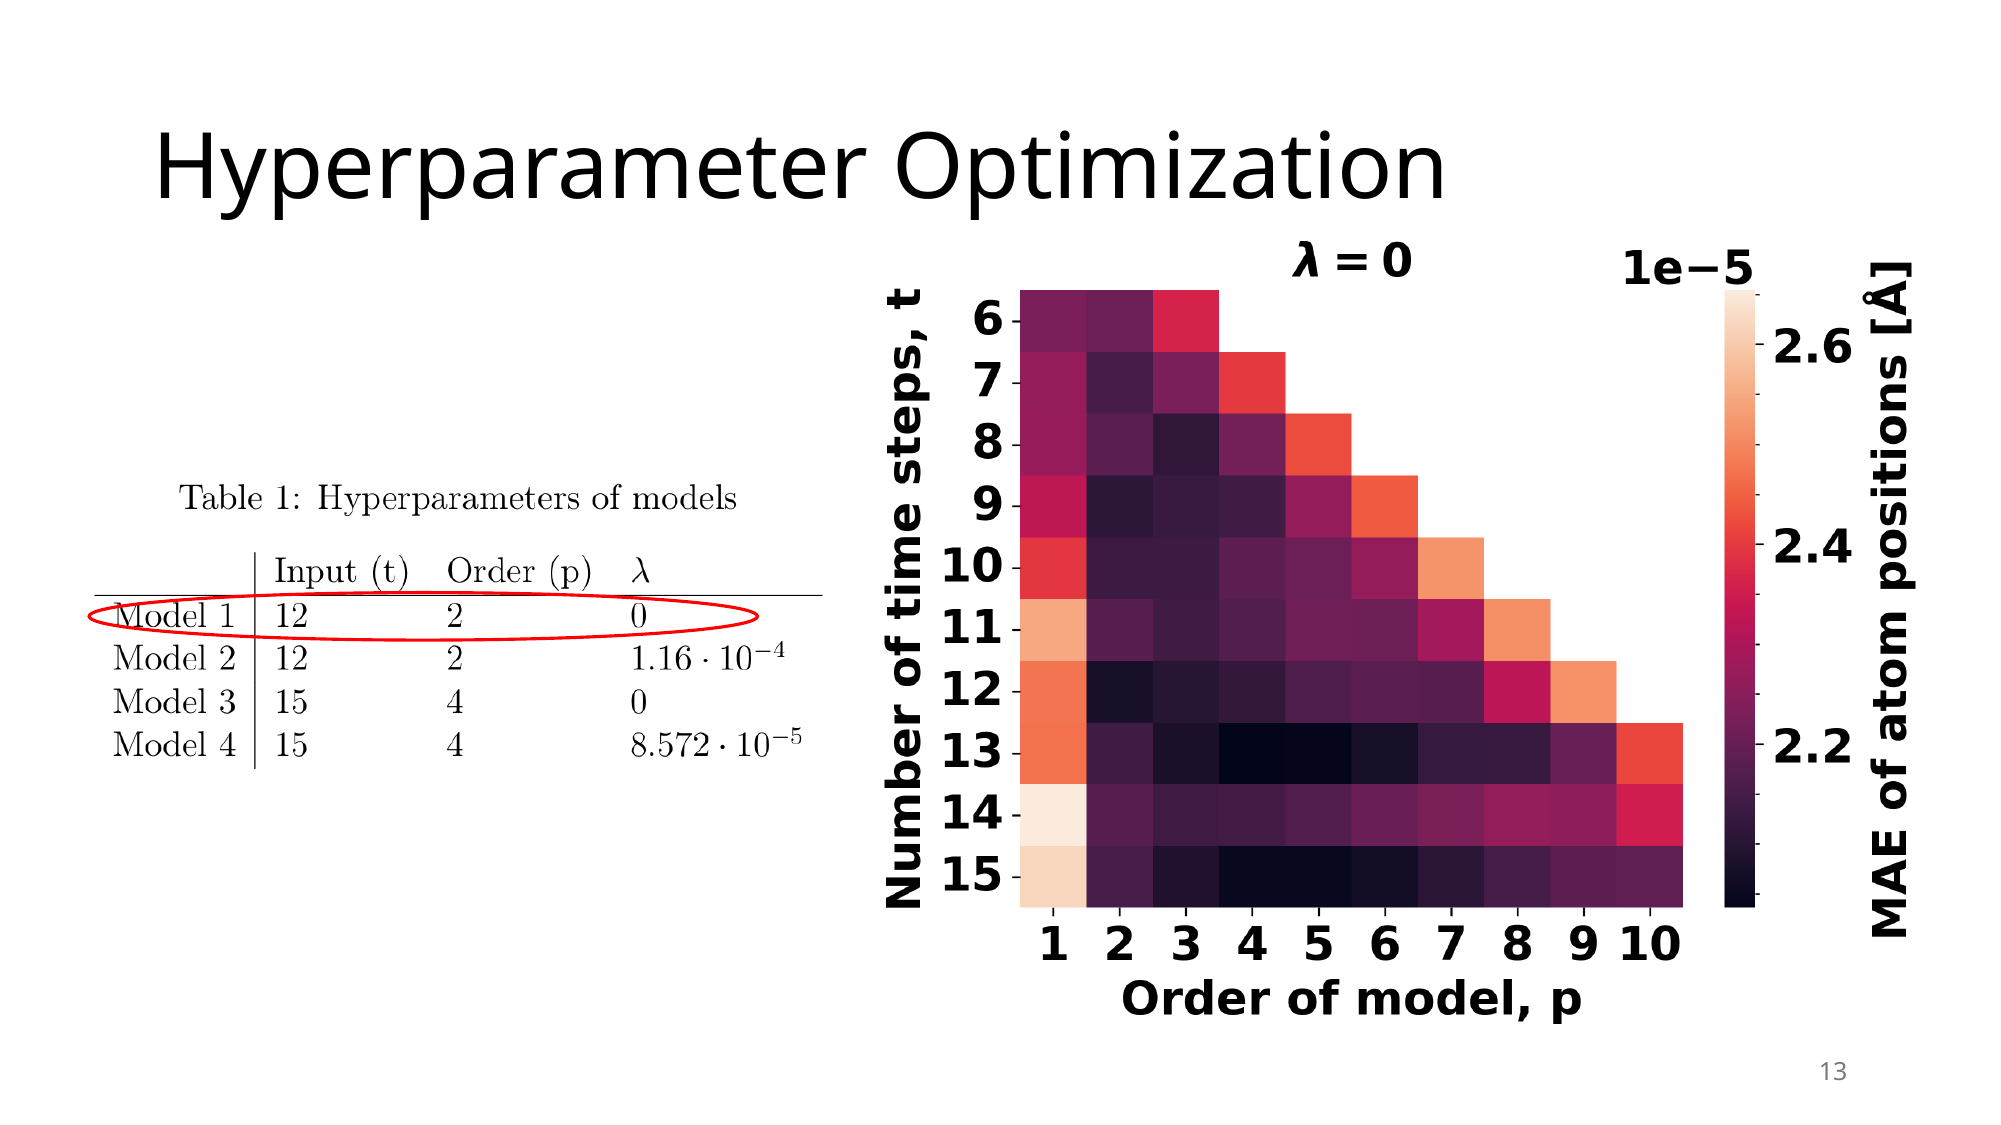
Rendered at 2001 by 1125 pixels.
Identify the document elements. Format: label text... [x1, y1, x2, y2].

title Hyperparameter Optimization [137, 59, 1863, 278]
picture [71, 429, 883, 802]
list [867, 223, 1933, 1040]
slide_number 13 [1412, 1042, 1863, 1103]
